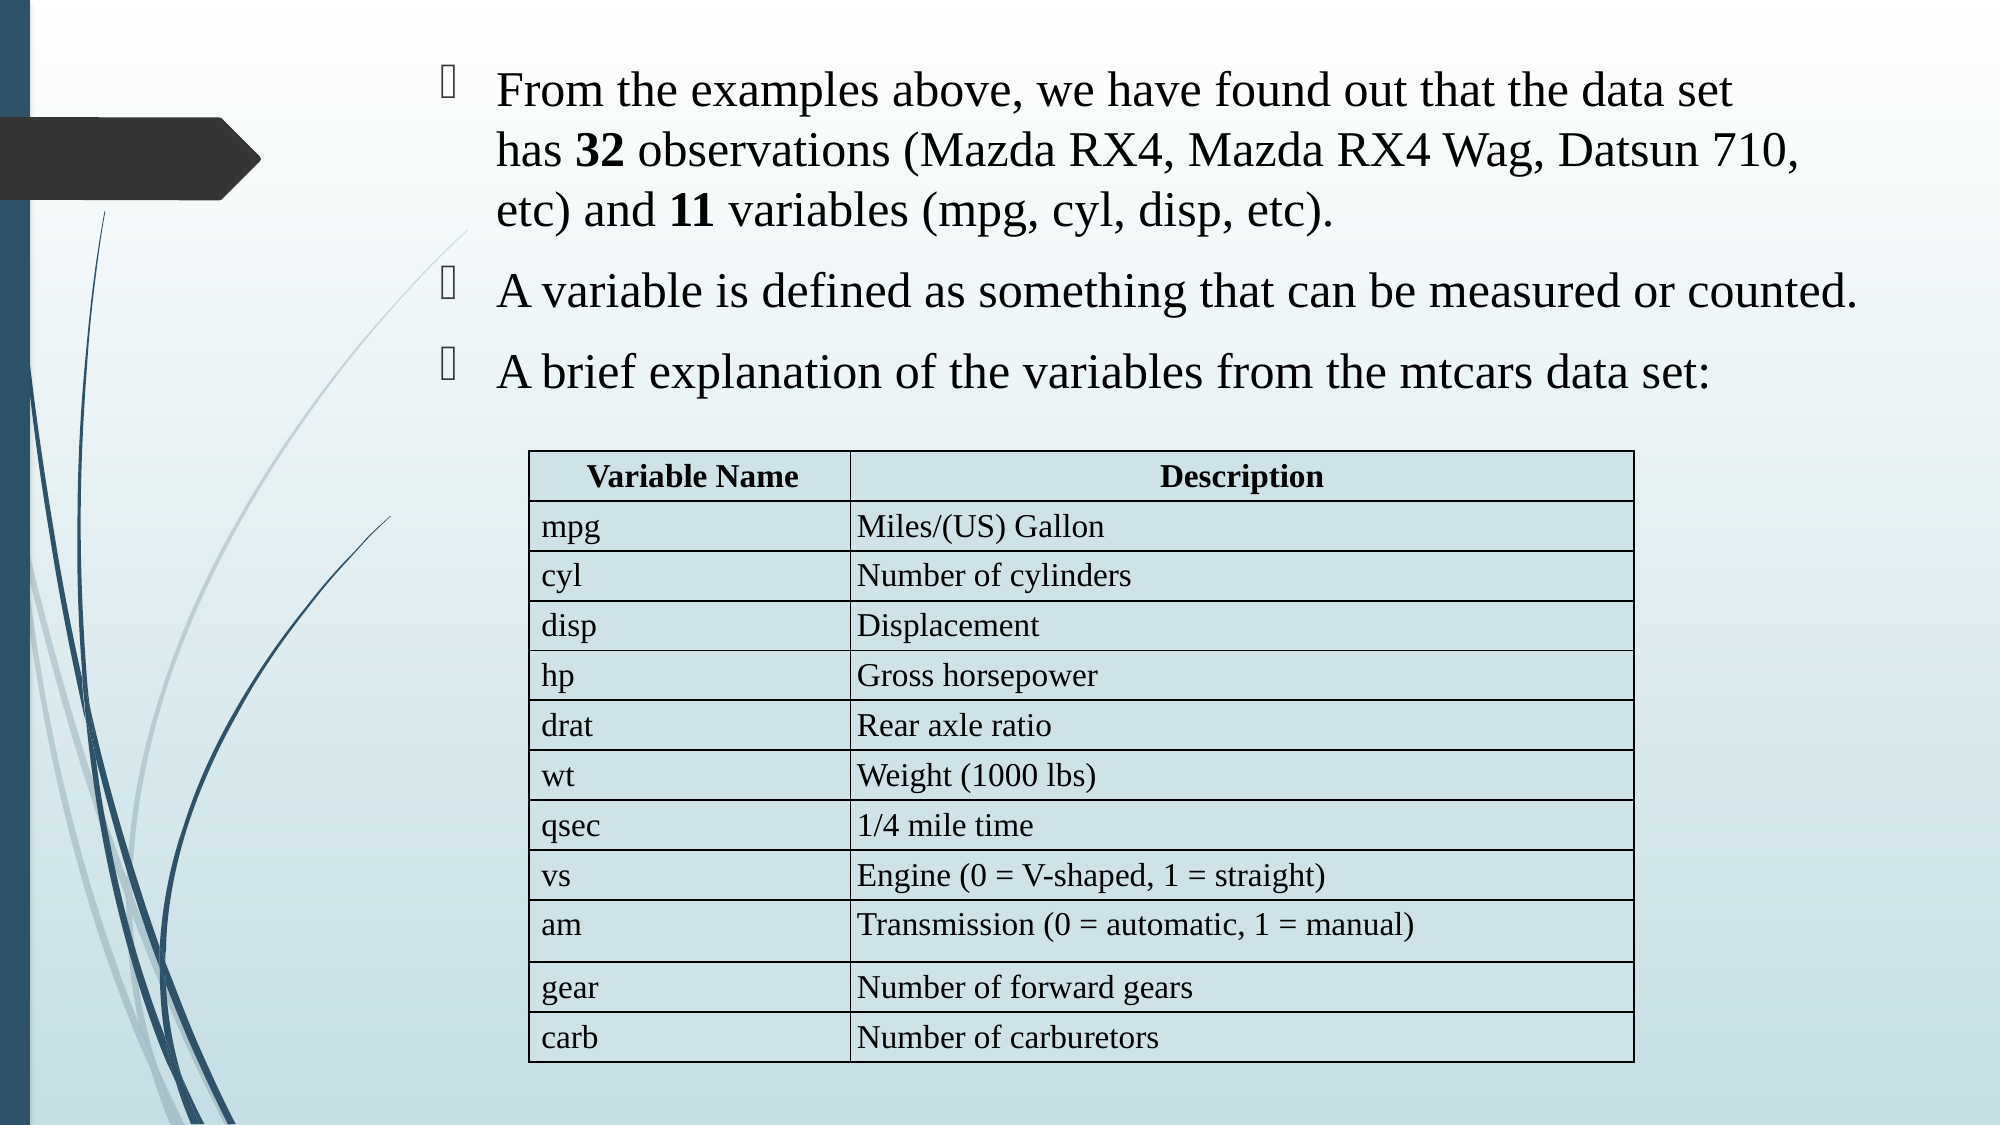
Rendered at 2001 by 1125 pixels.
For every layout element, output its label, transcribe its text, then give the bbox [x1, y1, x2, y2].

list From the examples above, we have found out that the data set has 32 observations (Mazda RX4, Mazda RX4 Wag, Datsun 710, etc) and 11 variables (mpg, cyl, disp, etc). A variable is defined as something that can be measured or counted. A brief explanation of the variables from the mtcars data set: [424, 48, 1888, 854]
table_cell Miles/(US) Gallon [851, 502, 1633, 550]
table_cell Displacement [851, 602, 1633, 650]
table_cell mpg [530, 502, 850, 550]
table_cell drat [530, 701, 850, 749]
table_cell cyl [530, 552, 850, 600]
table_header Description [851, 452, 1633, 500]
table_cell 1/4 mile time [851, 801, 1633, 849]
table_cell vs [530, 851, 850, 899]
table_cell qsec [530, 801, 850, 849]
table_cell wt [530, 751, 850, 799]
table_cell Weight (1000 lbs) [851, 751, 1633, 799]
table_cell Number of carburetors [851, 1013, 1633, 1061]
table_cell disp [530, 602, 850, 650]
table_cell am [530, 901, 850, 961]
table_cell Engine (0 = V-shaped, 1 = straight) [851, 851, 1633, 899]
table_cell gear [530, 963, 850, 1011]
table_cell Rear axle ratio [851, 701, 1633, 749]
table_cell hp [530, 651, 850, 699]
table_cell Transmission (0 = automatic, 1 = manual) [851, 901, 1633, 961]
table_header Variable Name [530, 452, 850, 500]
table_cell Number of cylinders [851, 552, 1633, 600]
table_cell carb [530, 1013, 850, 1061]
table_cell Number of forward gears [851, 963, 1633, 1011]
table_cell Gross horsepower [851, 651, 1633, 699]
